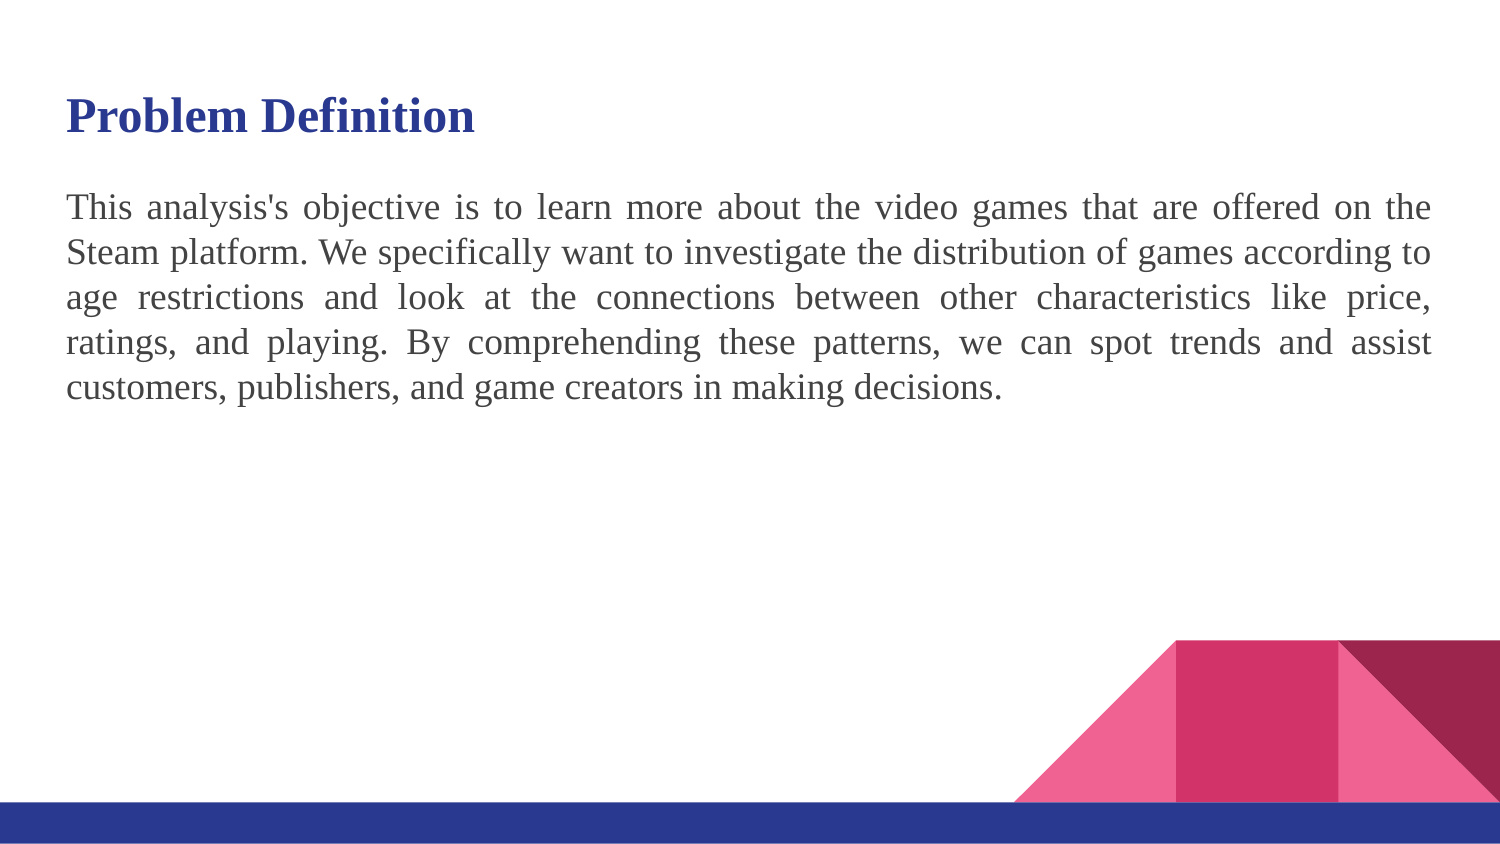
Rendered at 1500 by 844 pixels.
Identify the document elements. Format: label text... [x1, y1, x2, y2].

title Problem Definition [51, 67, 1449, 166]
list This analysis's objective is to learn more about the video games that are offered on the Steam platform. We specifically want to investigate the distribution of games according to age restrictions and look at the connections between other characteristics like price, ratings, and playing. By comprehending these patterns, we can spot trends and assist customers, publishers, and game creators in making decisions. [51, 166, 1449, 715]
